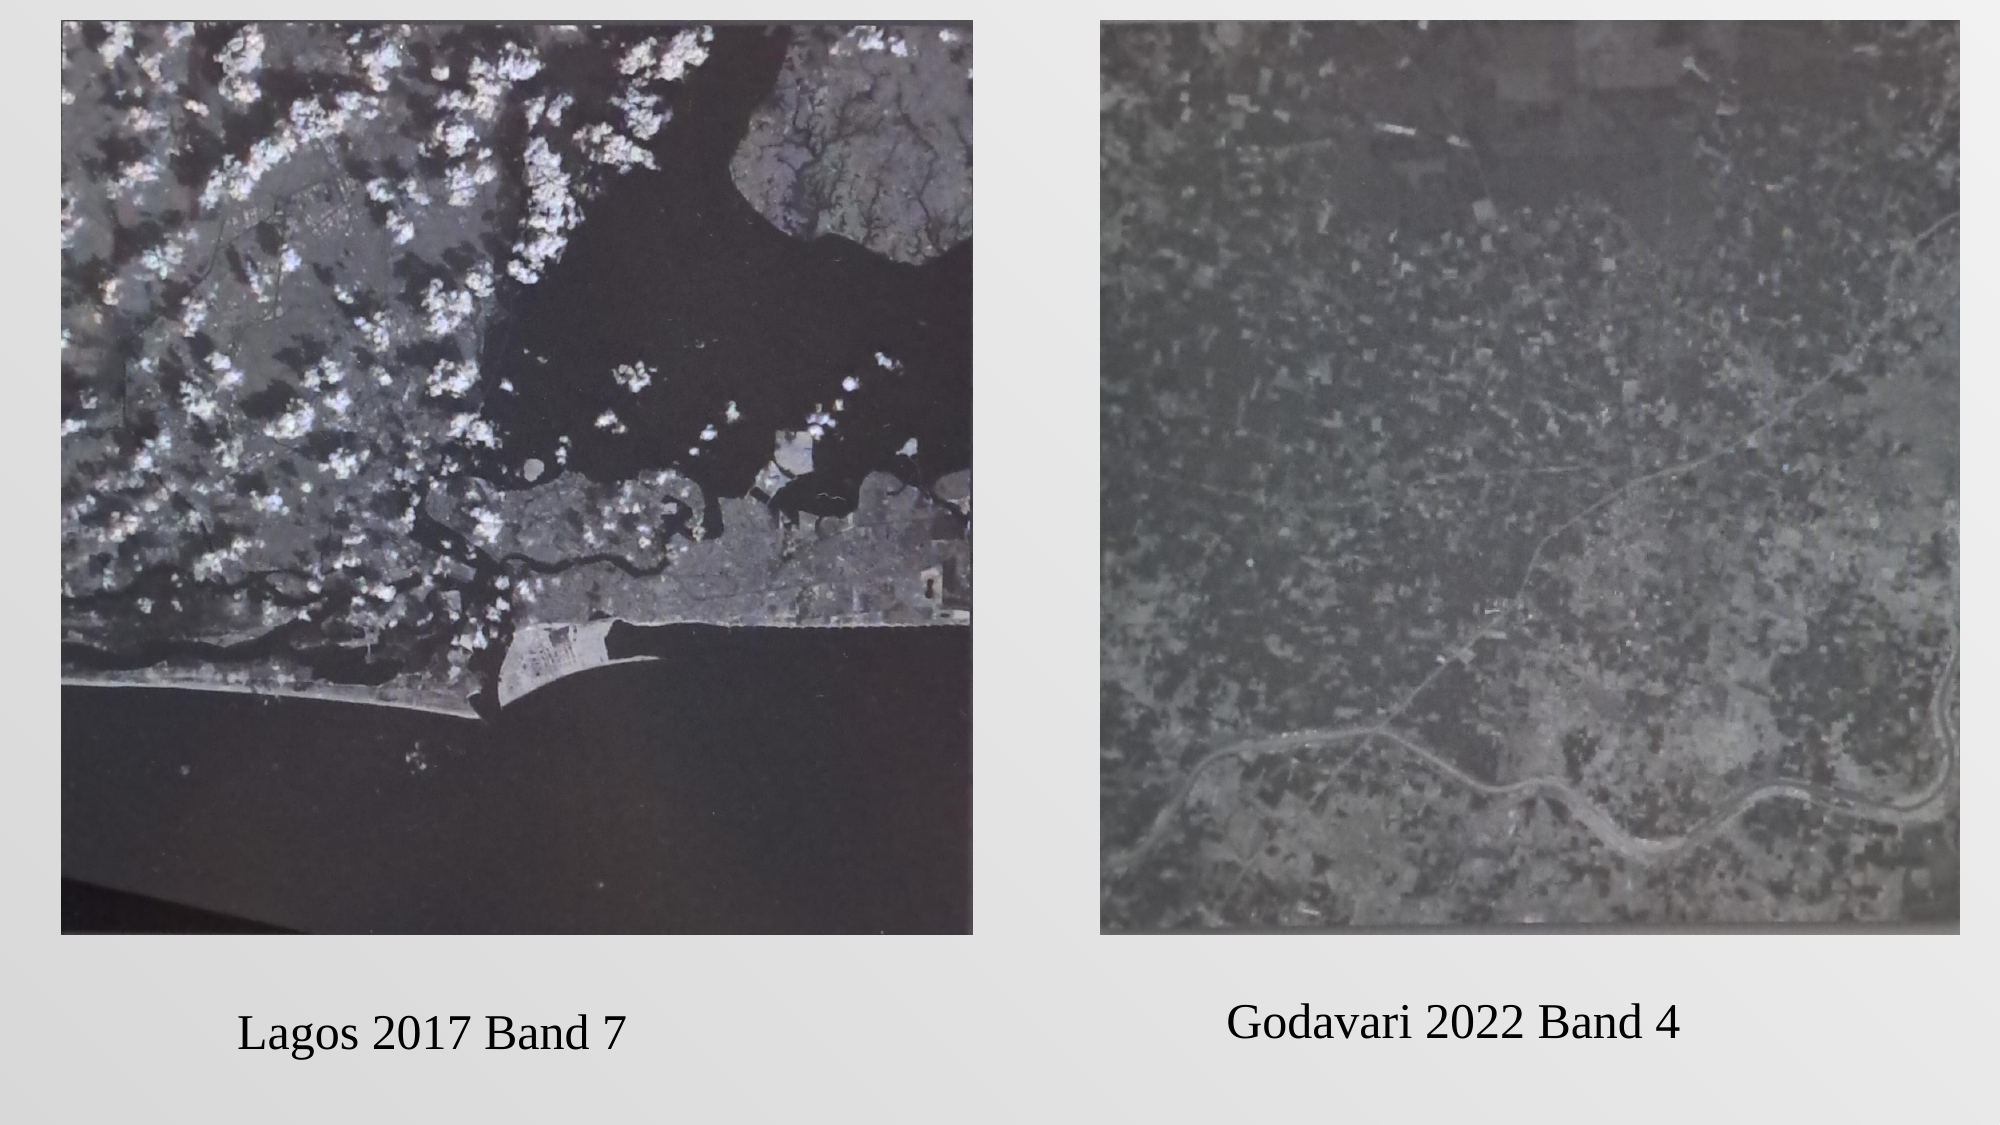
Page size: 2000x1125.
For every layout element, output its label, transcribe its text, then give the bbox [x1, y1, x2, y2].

text_box Godavari 2022 Band 4 [1211, 973, 1849, 1054]
text_box Lagos 2017 Band 7 [222, 984, 813, 1065]
picture [1100, 20, 1960, 935]
picture [61, 20, 973, 935]
